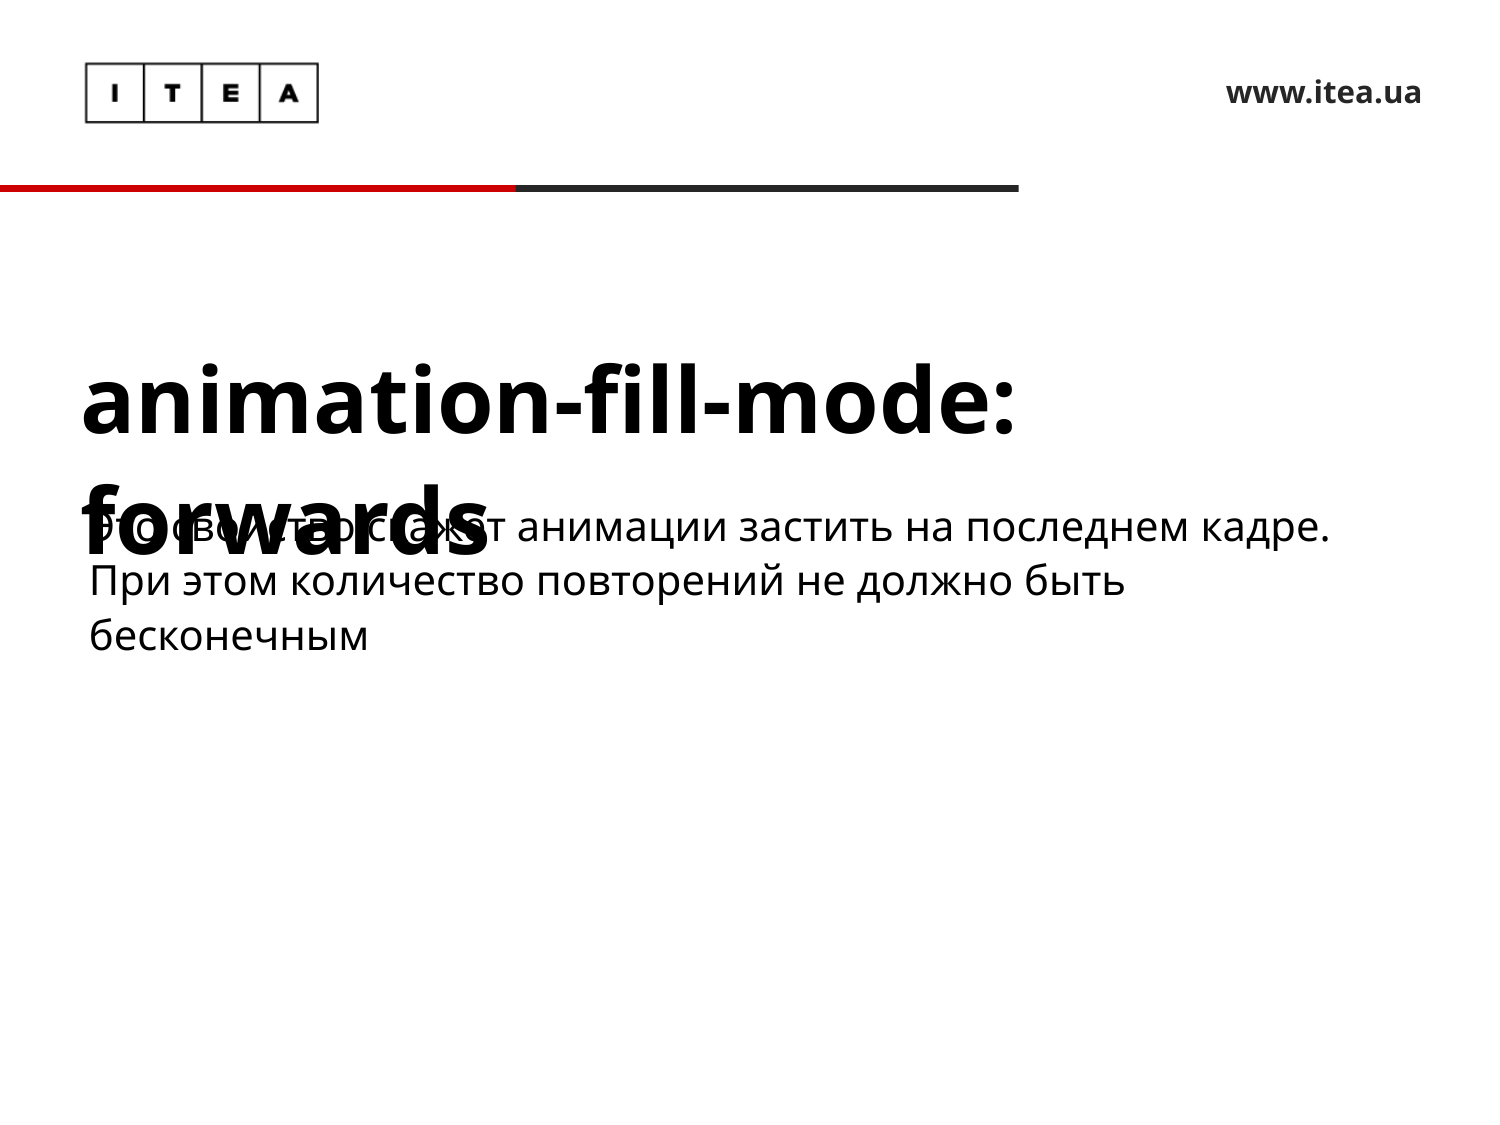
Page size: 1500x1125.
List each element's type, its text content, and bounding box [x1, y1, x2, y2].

text_box [0, 185, 516, 192]
text_box [516, 185, 1019, 192]
list Это свойство скажет анимации застить на последнем кадре. При этом количество повторений не должно быть бесконечным [74, 486, 1414, 1028]
text_box www.itea.ua [1172, 66, 1477, 115]
title animation-fill-mode: forwards [65, 323, 1425, 441]
picture [57, 49, 344, 133]
